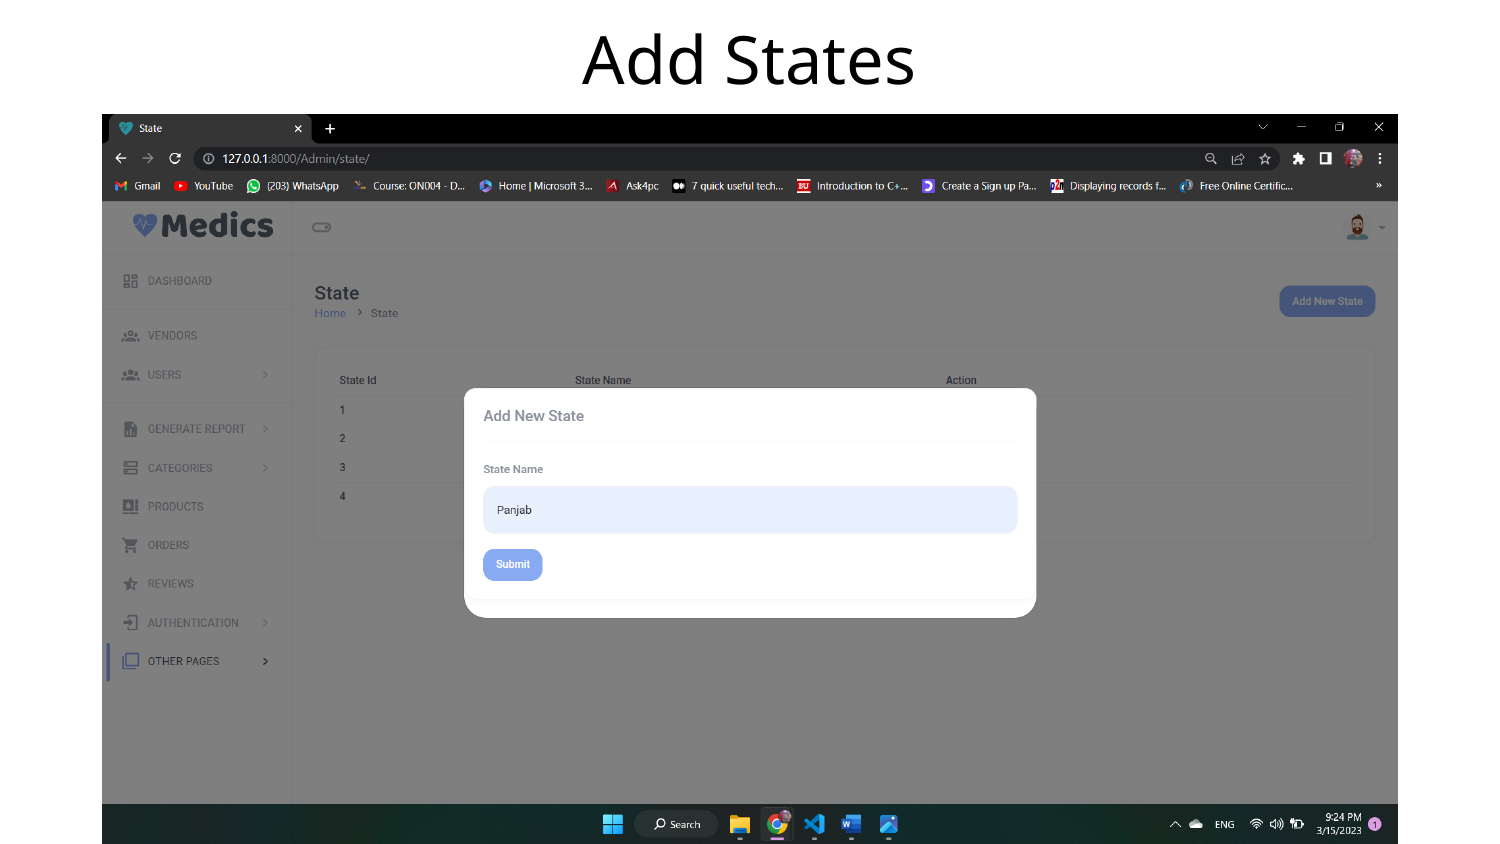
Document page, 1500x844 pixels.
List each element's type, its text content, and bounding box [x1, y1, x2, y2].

picture [101, 114, 1399, 844]
title Add States [102, 0, 1398, 113]
